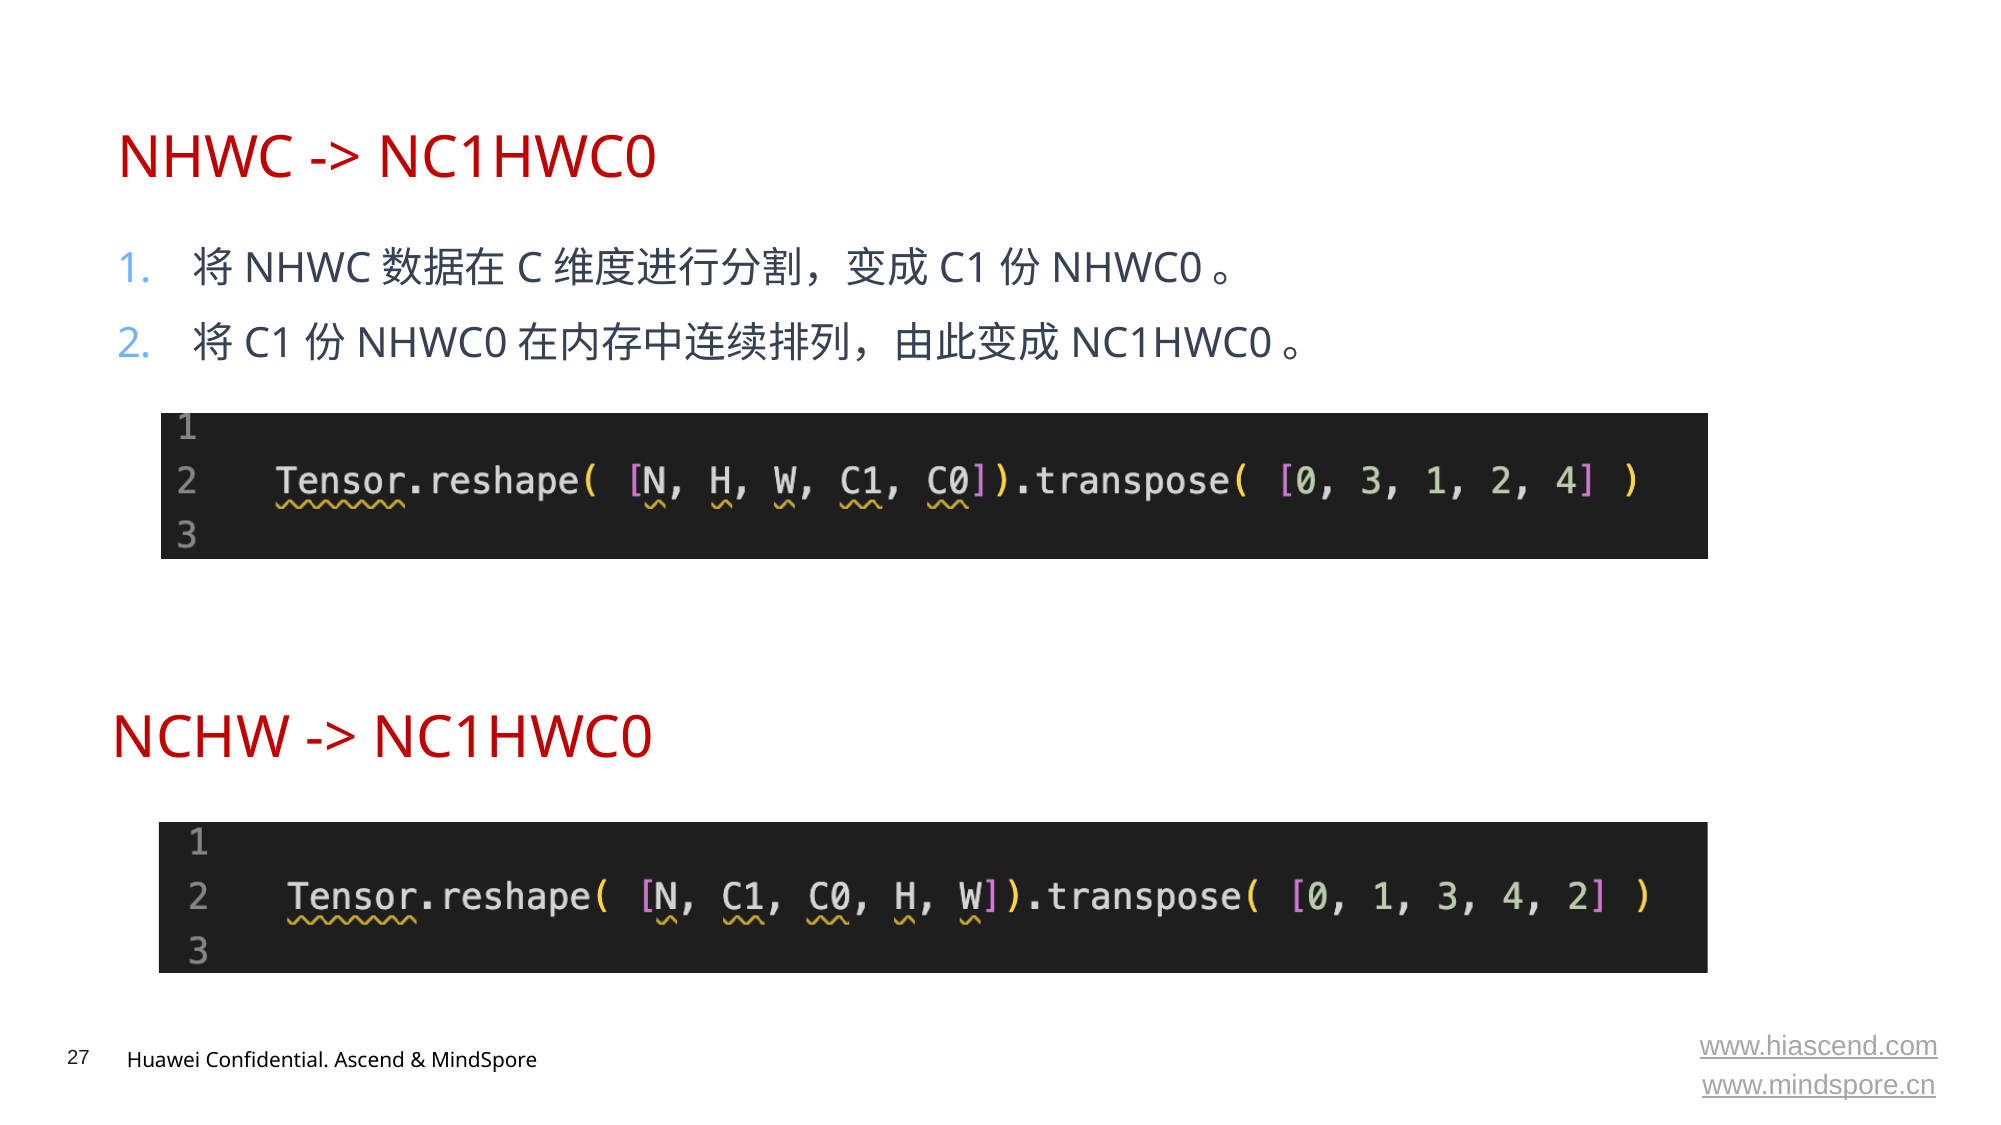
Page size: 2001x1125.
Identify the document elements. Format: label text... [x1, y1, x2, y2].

picture [158, 822, 1708, 973]
title NHWC -> NC1HWC0 [102, 111, 1901, 208]
picture [161, 412, 1708, 560]
text_box NCHW -> NC1HWC0 [97, 691, 1896, 788]
list 将NHWC数据在C维度进行分割，变成C1份NHWC0。 将C1份NHWC0在内存中连续排列，由此变成NC1HWC0。 [102, 208, 1901, 386]
